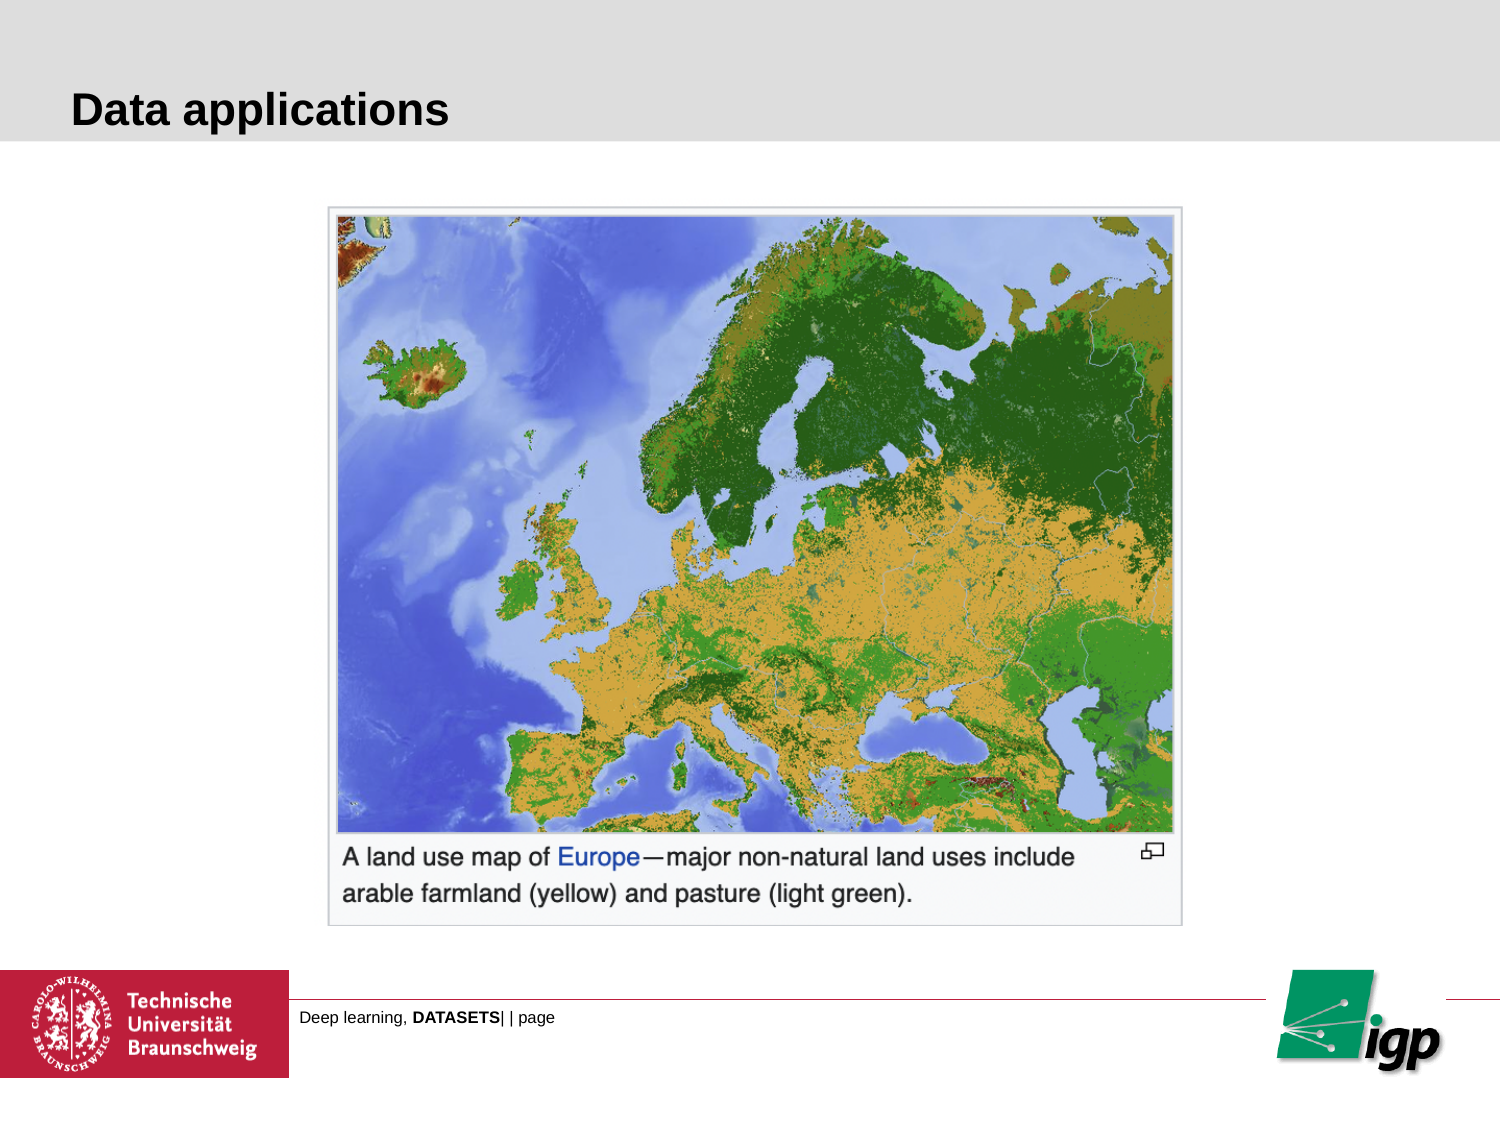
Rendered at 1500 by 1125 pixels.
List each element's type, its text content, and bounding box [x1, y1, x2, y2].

picture [313, 198, 1187, 927]
picture [1266, 960, 1446, 1078]
text_box Data applications [70, 79, 1445, 135]
picture [0, 970, 289, 1078]
